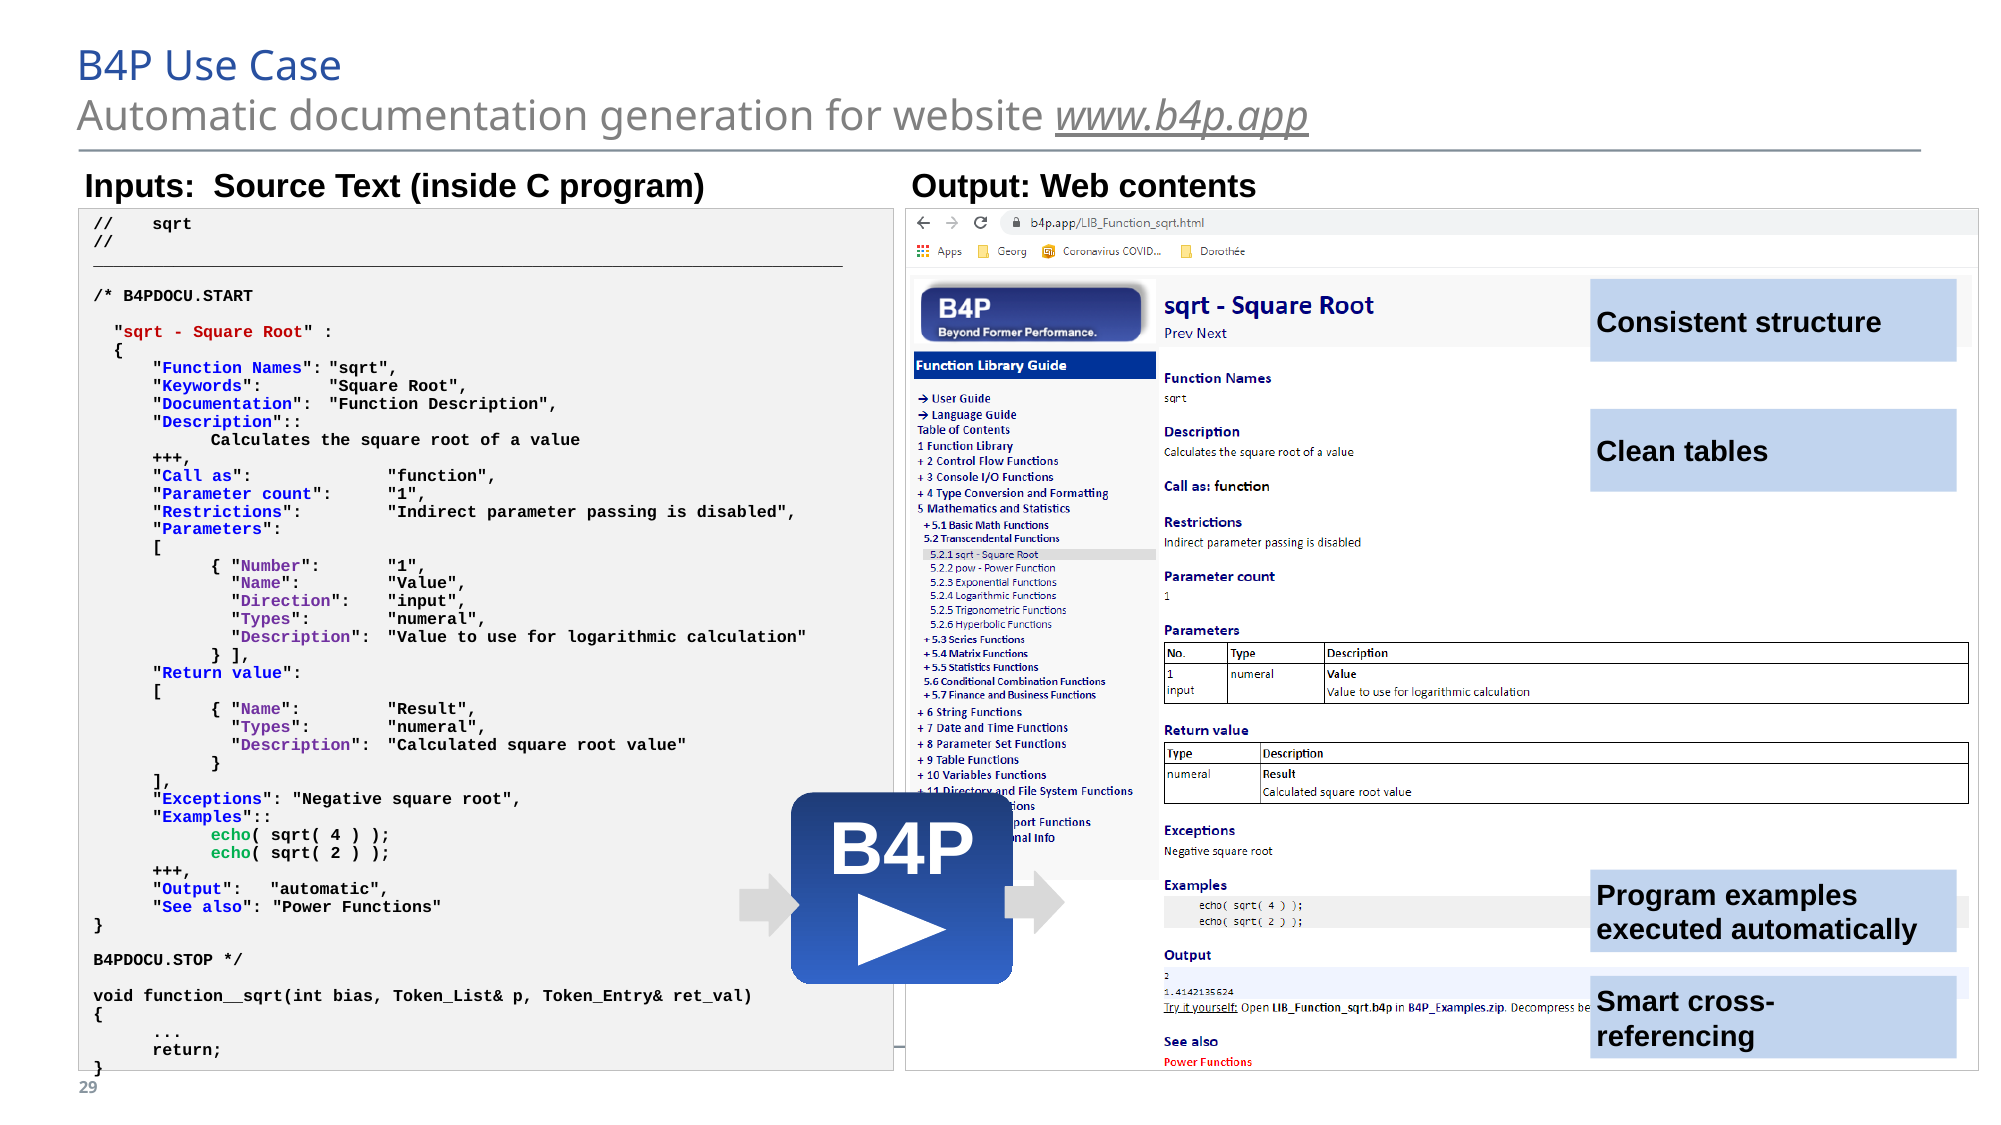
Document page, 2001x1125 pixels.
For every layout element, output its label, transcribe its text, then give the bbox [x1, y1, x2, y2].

text_box Inputs: Source Text (inside C program) [77, 159, 695, 210]
title B4P Use Case Automatic documentation generation for website www.b4p.app [76, 30, 1920, 149]
text_box Output: Web contents [903, 159, 1522, 208]
picture [905, 207, 1979, 1071]
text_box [739, 786, 1065, 985]
text_box // sqrt // ___________________________________________________________________________ /* B4PDOCU.START "sqrt - Square Root" : { "Function Names": "sqrt", "Keywords": "Square Root", "Documentation": "Function Description", "Description":: Calculates the square root of a value +++, "Call as": "function", "Parameter count": "1", "Restrictions": "Indirect parameter passing is disabled", "Parameters": [ { "Number": "1", "Name": "Value", "Direction": "input", "Types": "numeral", "Description": "Value to use for logarithmic calculation" } ], "Return value": [ { "Name": "Result", "Types": "numeral", "Description": "Calculated square root value" } ], "Exceptions": "Negative square root", "Examples":: echo( sqrt( 4 ) ); echo( sqrt( 2 ) ); +++, "Output": "automatic", "See also": "Power Functions" } B4PDOCU.STOP */ void function__sqrt(int bias, Token_List& p, Token_Entry& ret_val) { ... return; } [78, 208, 894, 1071]
